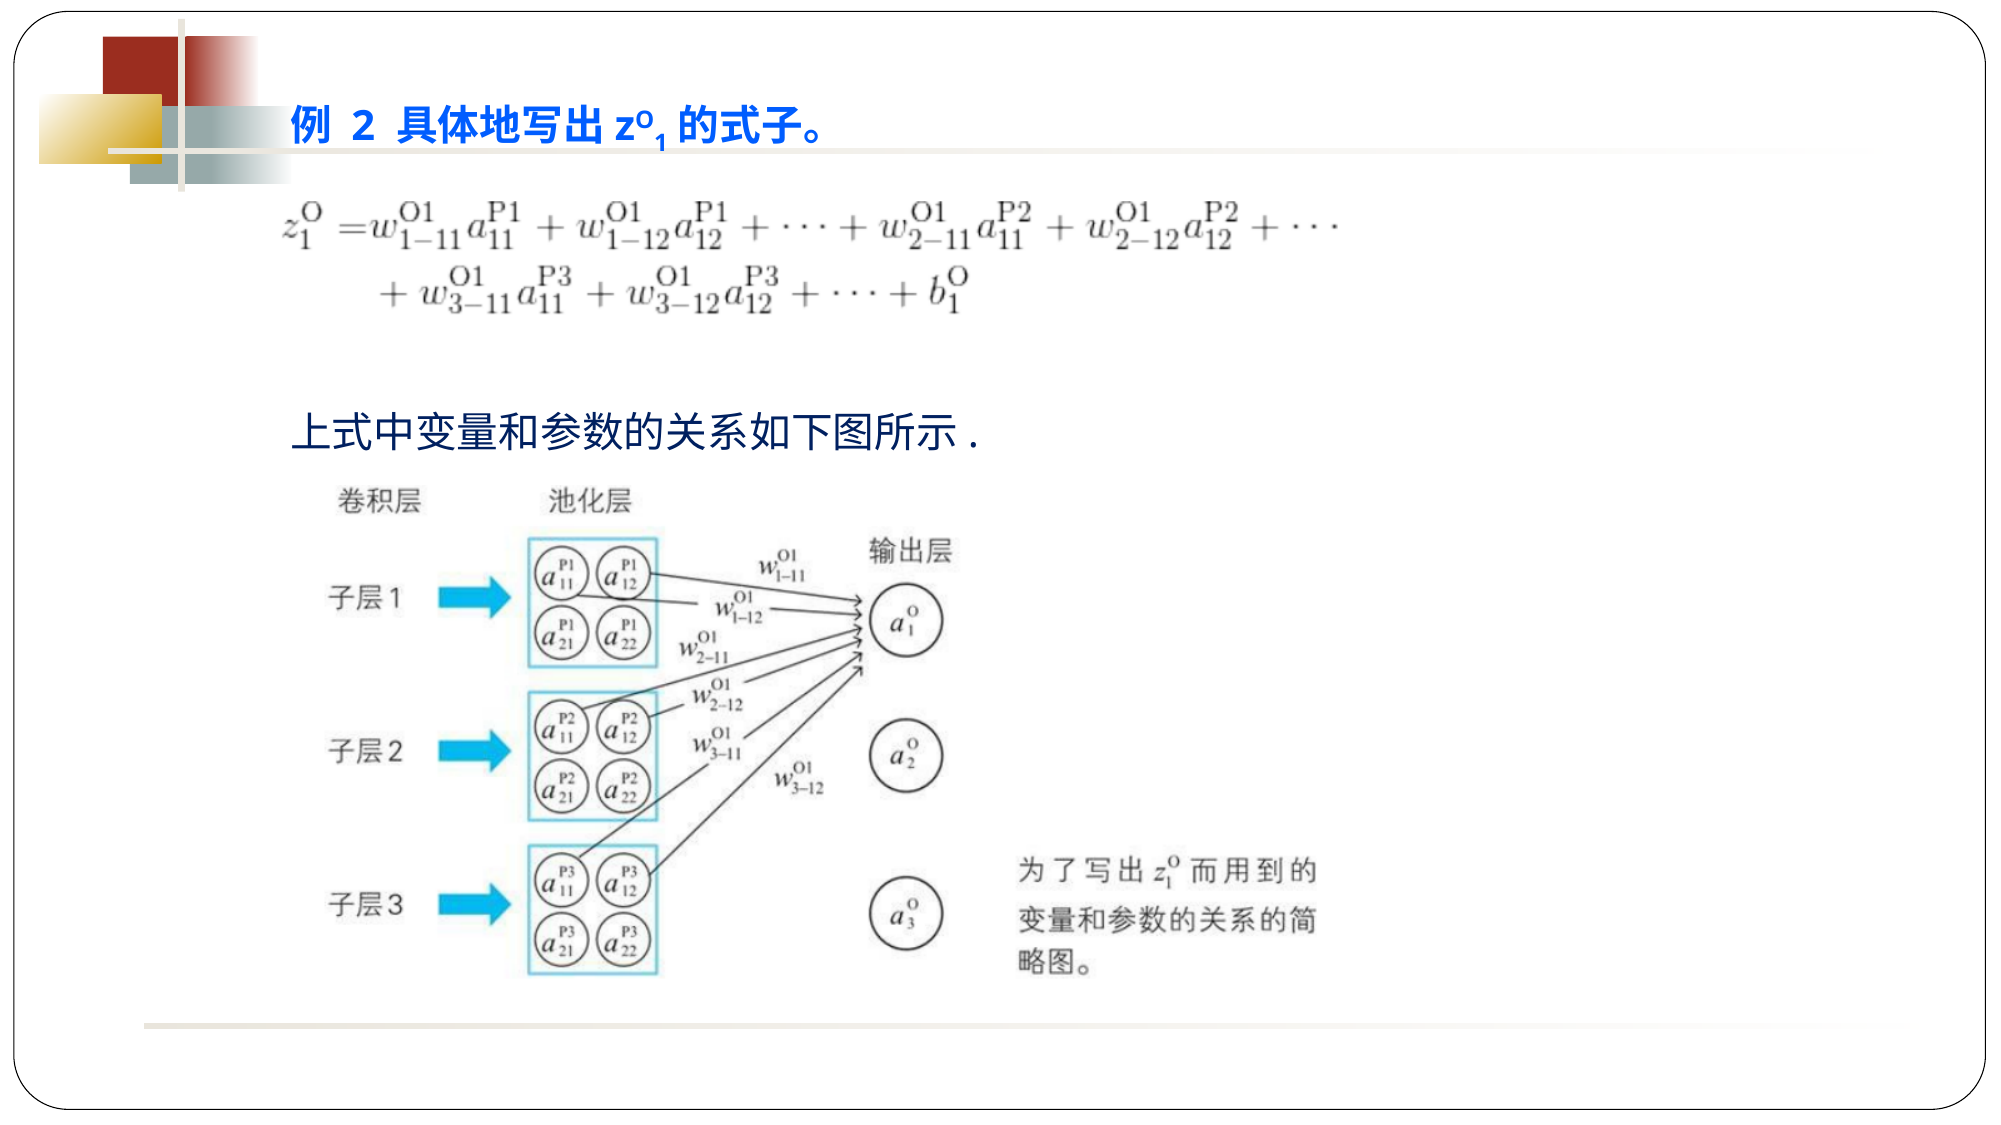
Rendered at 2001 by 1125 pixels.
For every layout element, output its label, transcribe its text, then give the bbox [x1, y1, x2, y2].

picture [275, 190, 1354, 340]
text_box 例 2 具体地写出zO1的式子。 上式中变量和参数的关系如下图所示. [275, 34, 1832, 564]
text_box [0, 18, 1376, 109]
picture [306, 485, 1354, 995]
